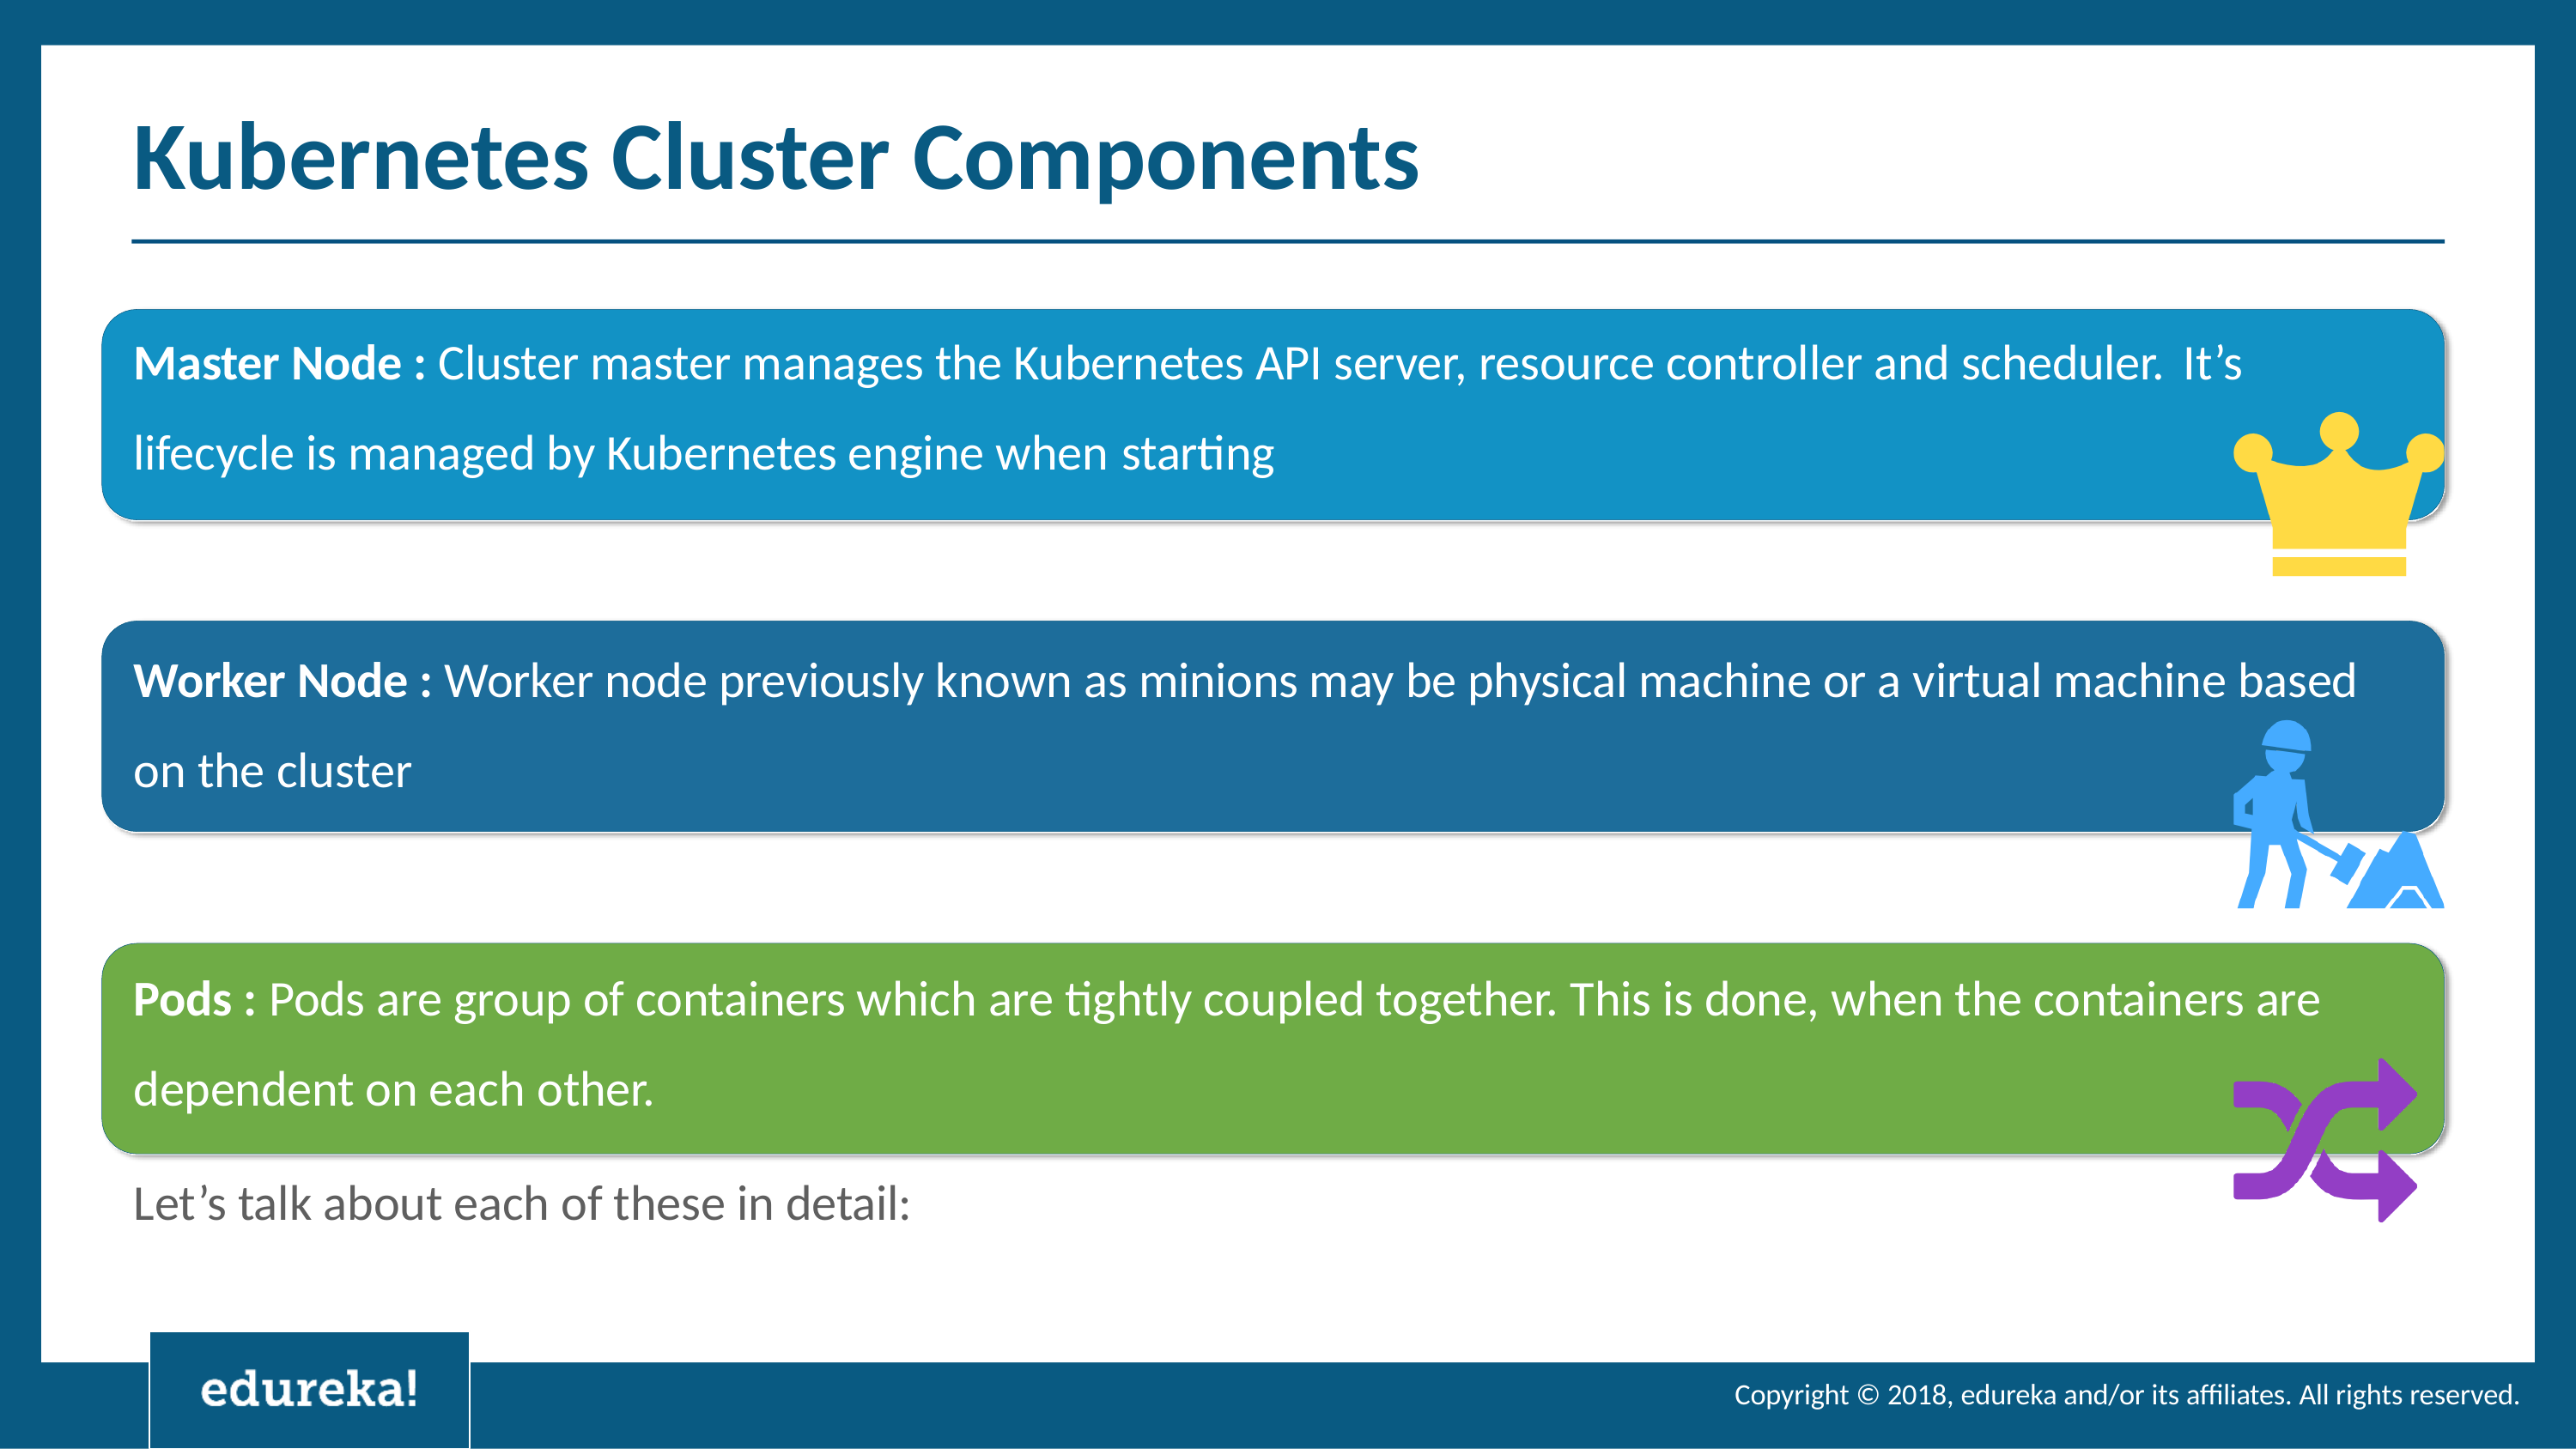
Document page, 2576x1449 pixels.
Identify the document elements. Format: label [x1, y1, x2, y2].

text_box [40, 45, 2536, 1449]
text_box [2233, 388, 2445, 1233]
